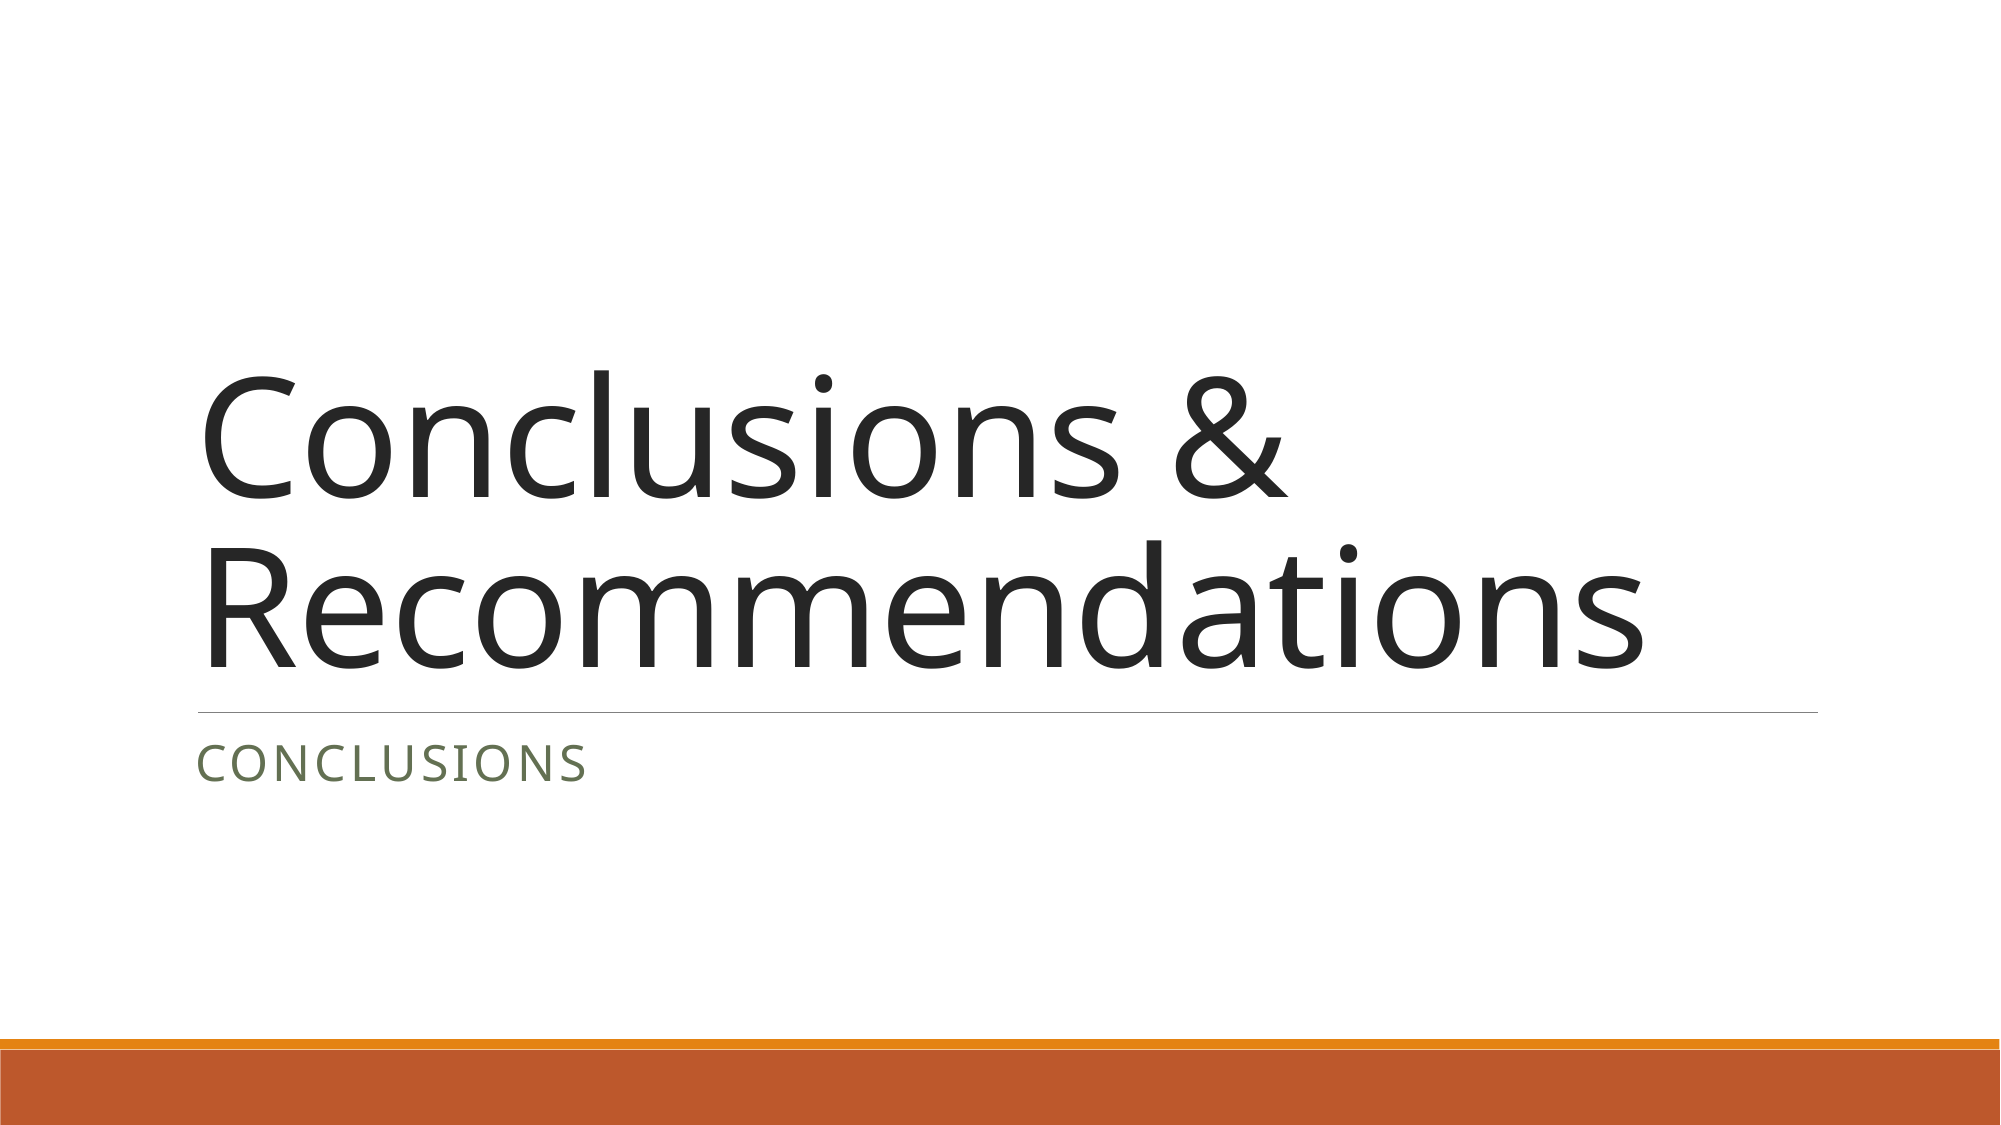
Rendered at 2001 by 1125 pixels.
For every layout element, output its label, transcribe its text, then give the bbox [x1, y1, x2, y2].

title Conclusions & Recommendations [180, 124, 1830, 710]
list Conclusions [180, 730, 1830, 918]
